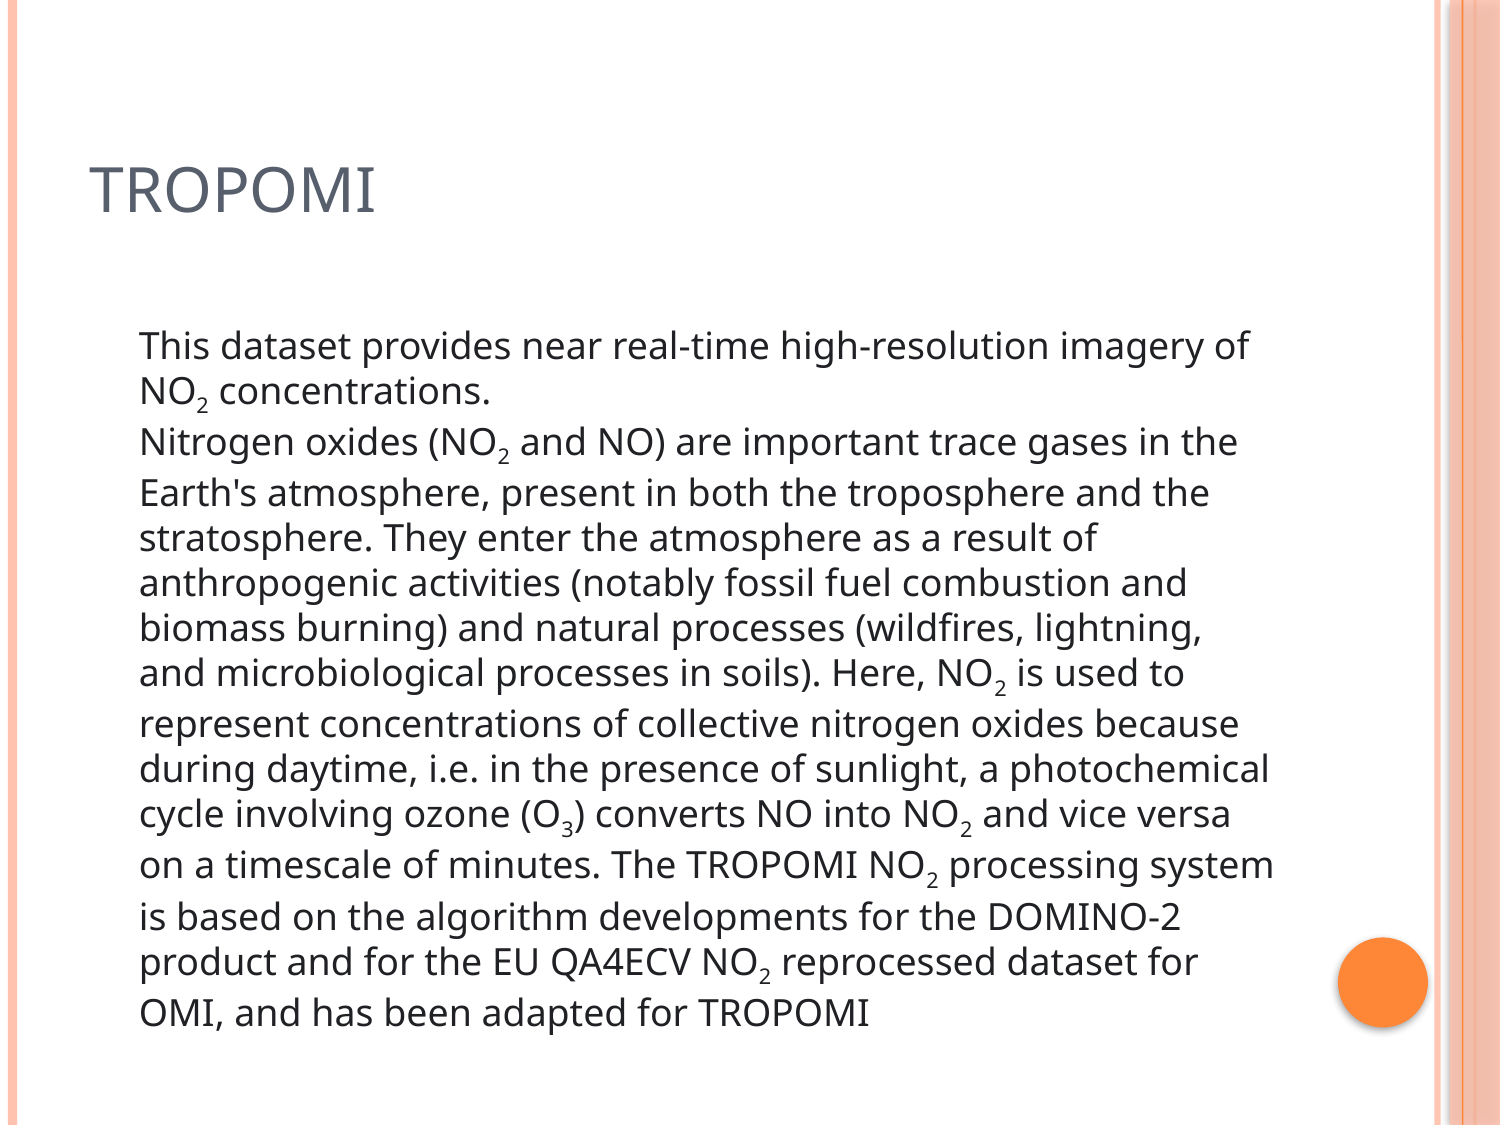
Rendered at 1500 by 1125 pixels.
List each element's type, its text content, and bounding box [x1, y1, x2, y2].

title tropomi [75, 45, 1300, 233]
text_box This dataset provides near real-time high-resolution imagery of NO2 concentrations. Nitrogen oxides (NO2 and NO) are important trace gases in the Earth's atmosphere, present in both the troposphere and the stratosphere. They enter the atmosphere as a result of anthropogenic activities (notably fossil fuel combustion and biomass burning) and natural processes (wildfires, lightning, and microbiological processes in soils). Here, NO2 is used to represent concentrations of collective nitrogen oxides because during daytime, i.e. in the presence of sunlight, a photochemical cycle involving ozone (O3) converts NO into NO2 and vice versa on a timescale of minutes. The TROPOMI NO2 processing system is based on the algorithm developments for the DOMINO-2 product and for the EU QA4ECV NO2 reprocessed dataset for OMI, and has been adapted for TROPOMI [123, 314, 1294, 1086]
